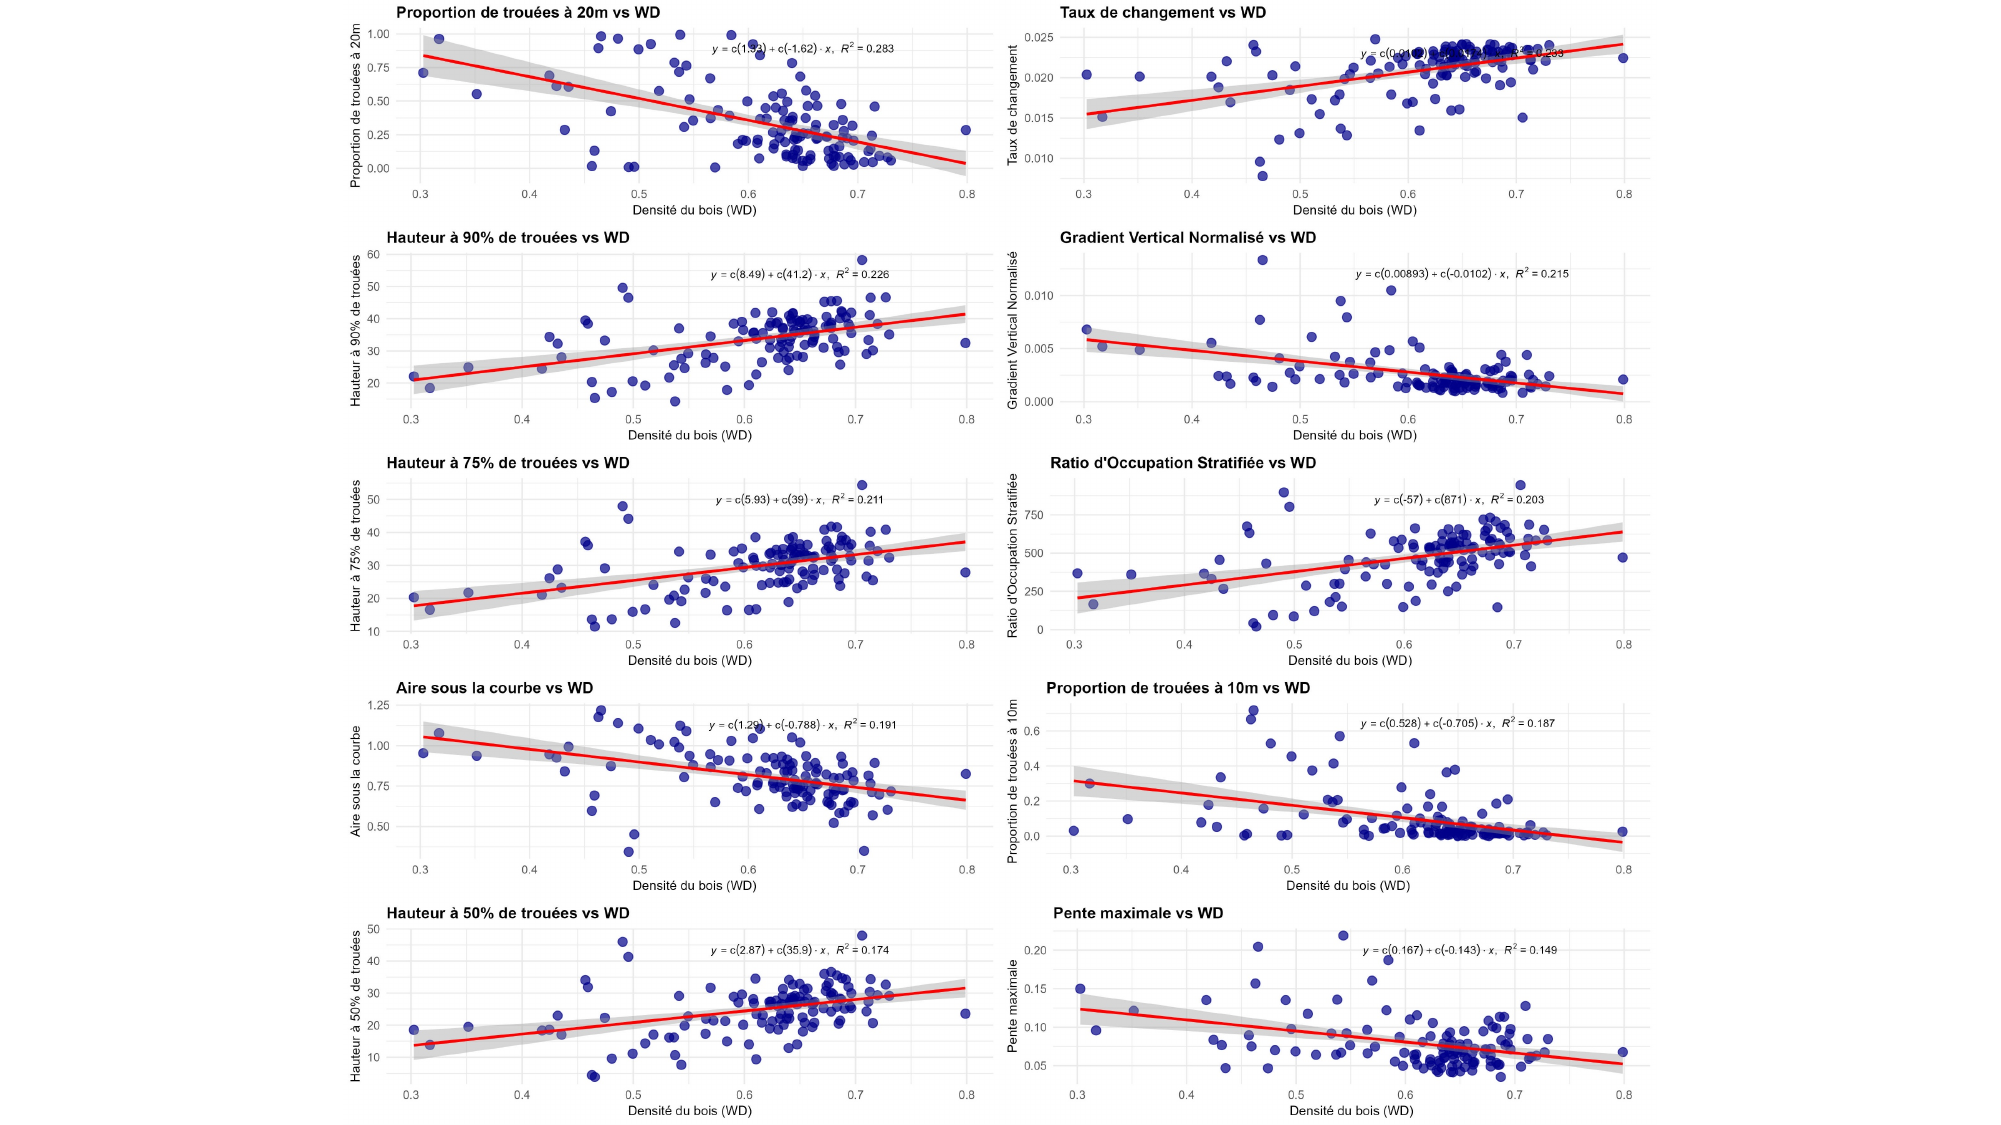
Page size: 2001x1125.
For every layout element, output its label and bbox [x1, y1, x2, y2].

picture [343, 0, 1657, 1125]
